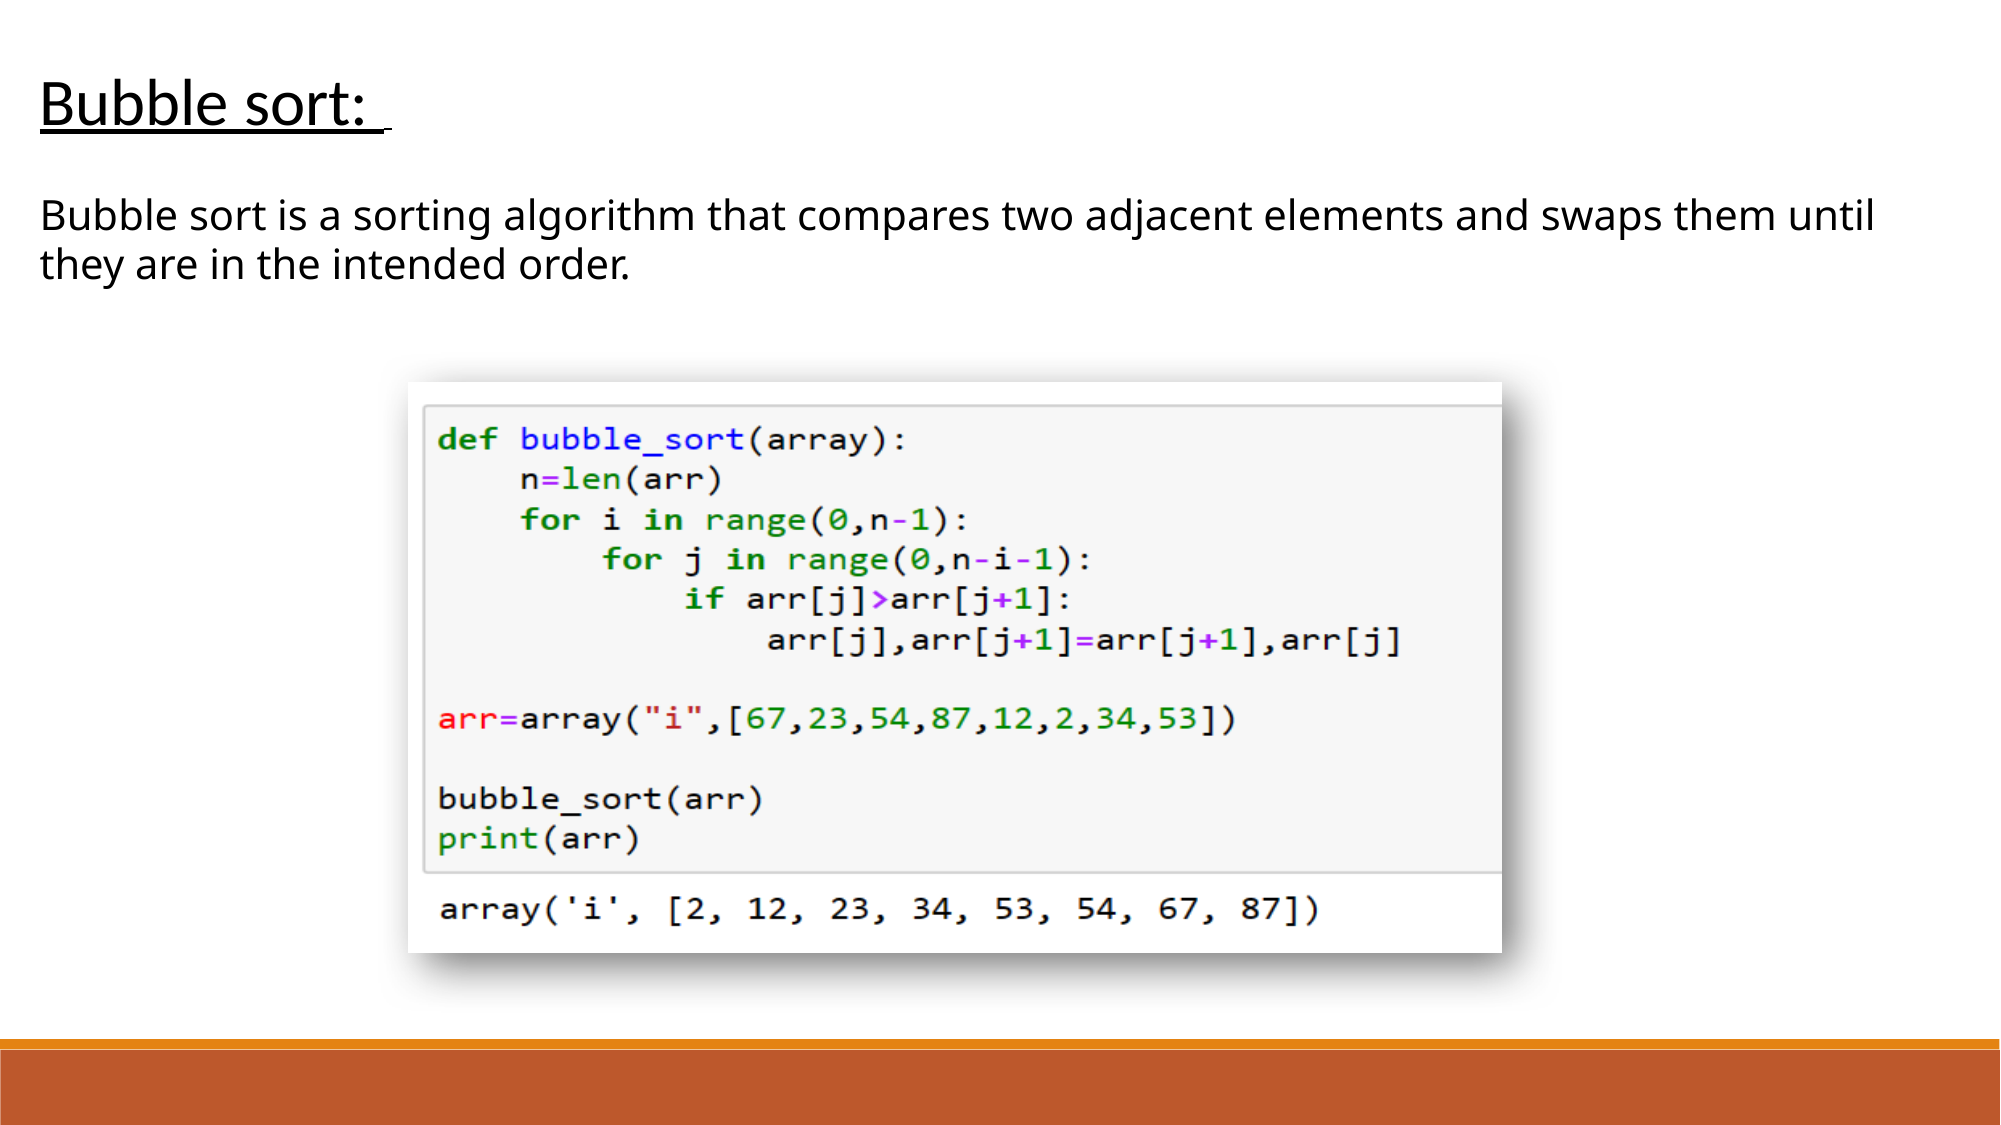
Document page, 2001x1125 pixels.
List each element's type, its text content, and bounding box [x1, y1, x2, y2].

text_box Bubble sort: Bubble sort is a sorting algorithm that compares two adjacent elements and swaps them until they are in the intended order. [24, 51, 1967, 341]
picture [407, 382, 1503, 954]
